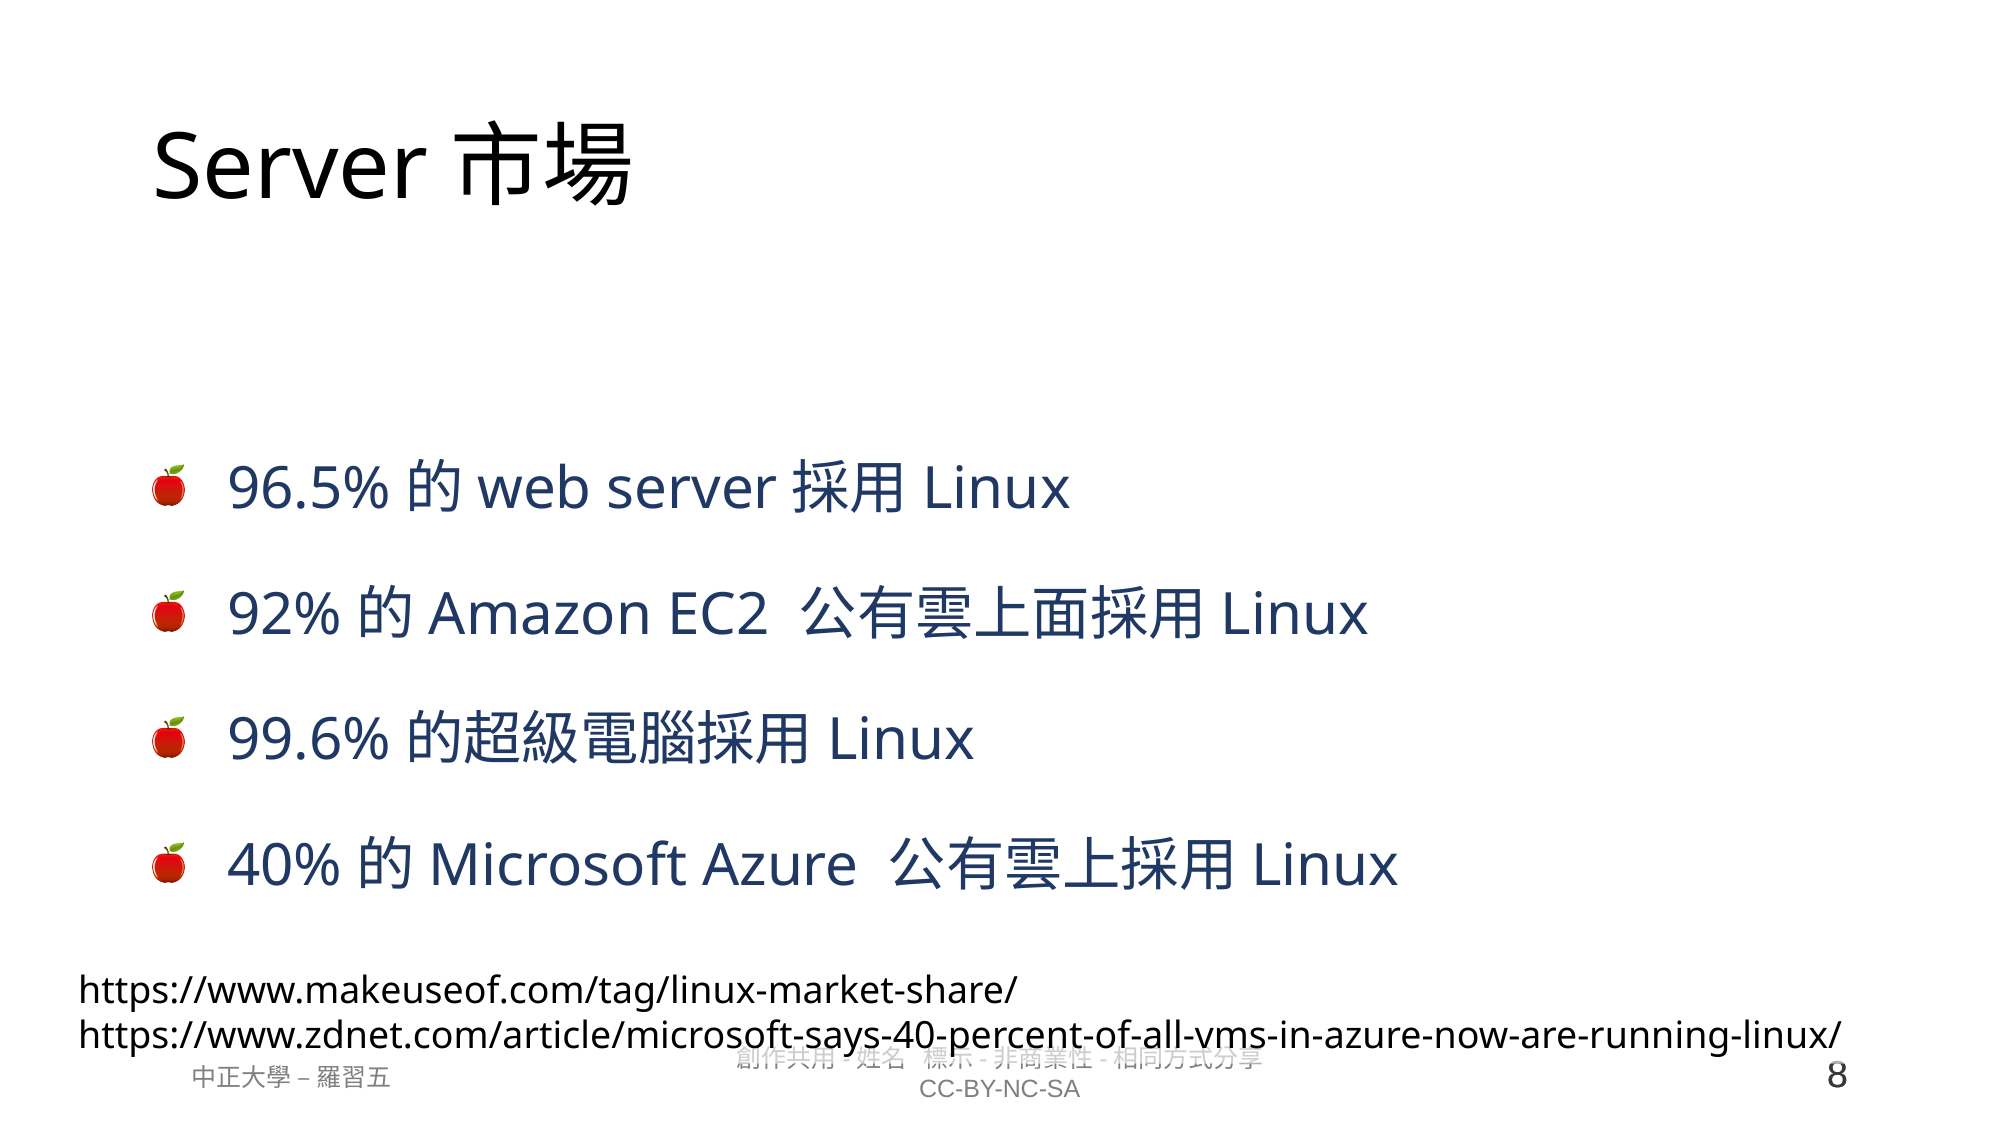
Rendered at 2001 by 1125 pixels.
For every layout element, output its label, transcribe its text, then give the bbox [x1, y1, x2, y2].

list 96.5%的web server採用Linux 92%的Amazon EC2 公有雲上面採用Linux 99.6%的超級電腦採用Linux 40%的Microsoft Azure 公有雲上採用Linux [137, 299, 1863, 1014]
title Server市場 [137, 59, 1863, 278]
picture [152, 716, 194, 758]
picture [152, 842, 194, 883]
text_box https://www.makeuseof.com/tag/linux-market-share/ https://www.zdnet.com/article/microsoft-says-40-percent-of-all-vms-in-azure-now-are-running-linux/ [63, 958, 1859, 1064]
picture [152, 464, 194, 506]
picture [152, 590, 194, 632]
